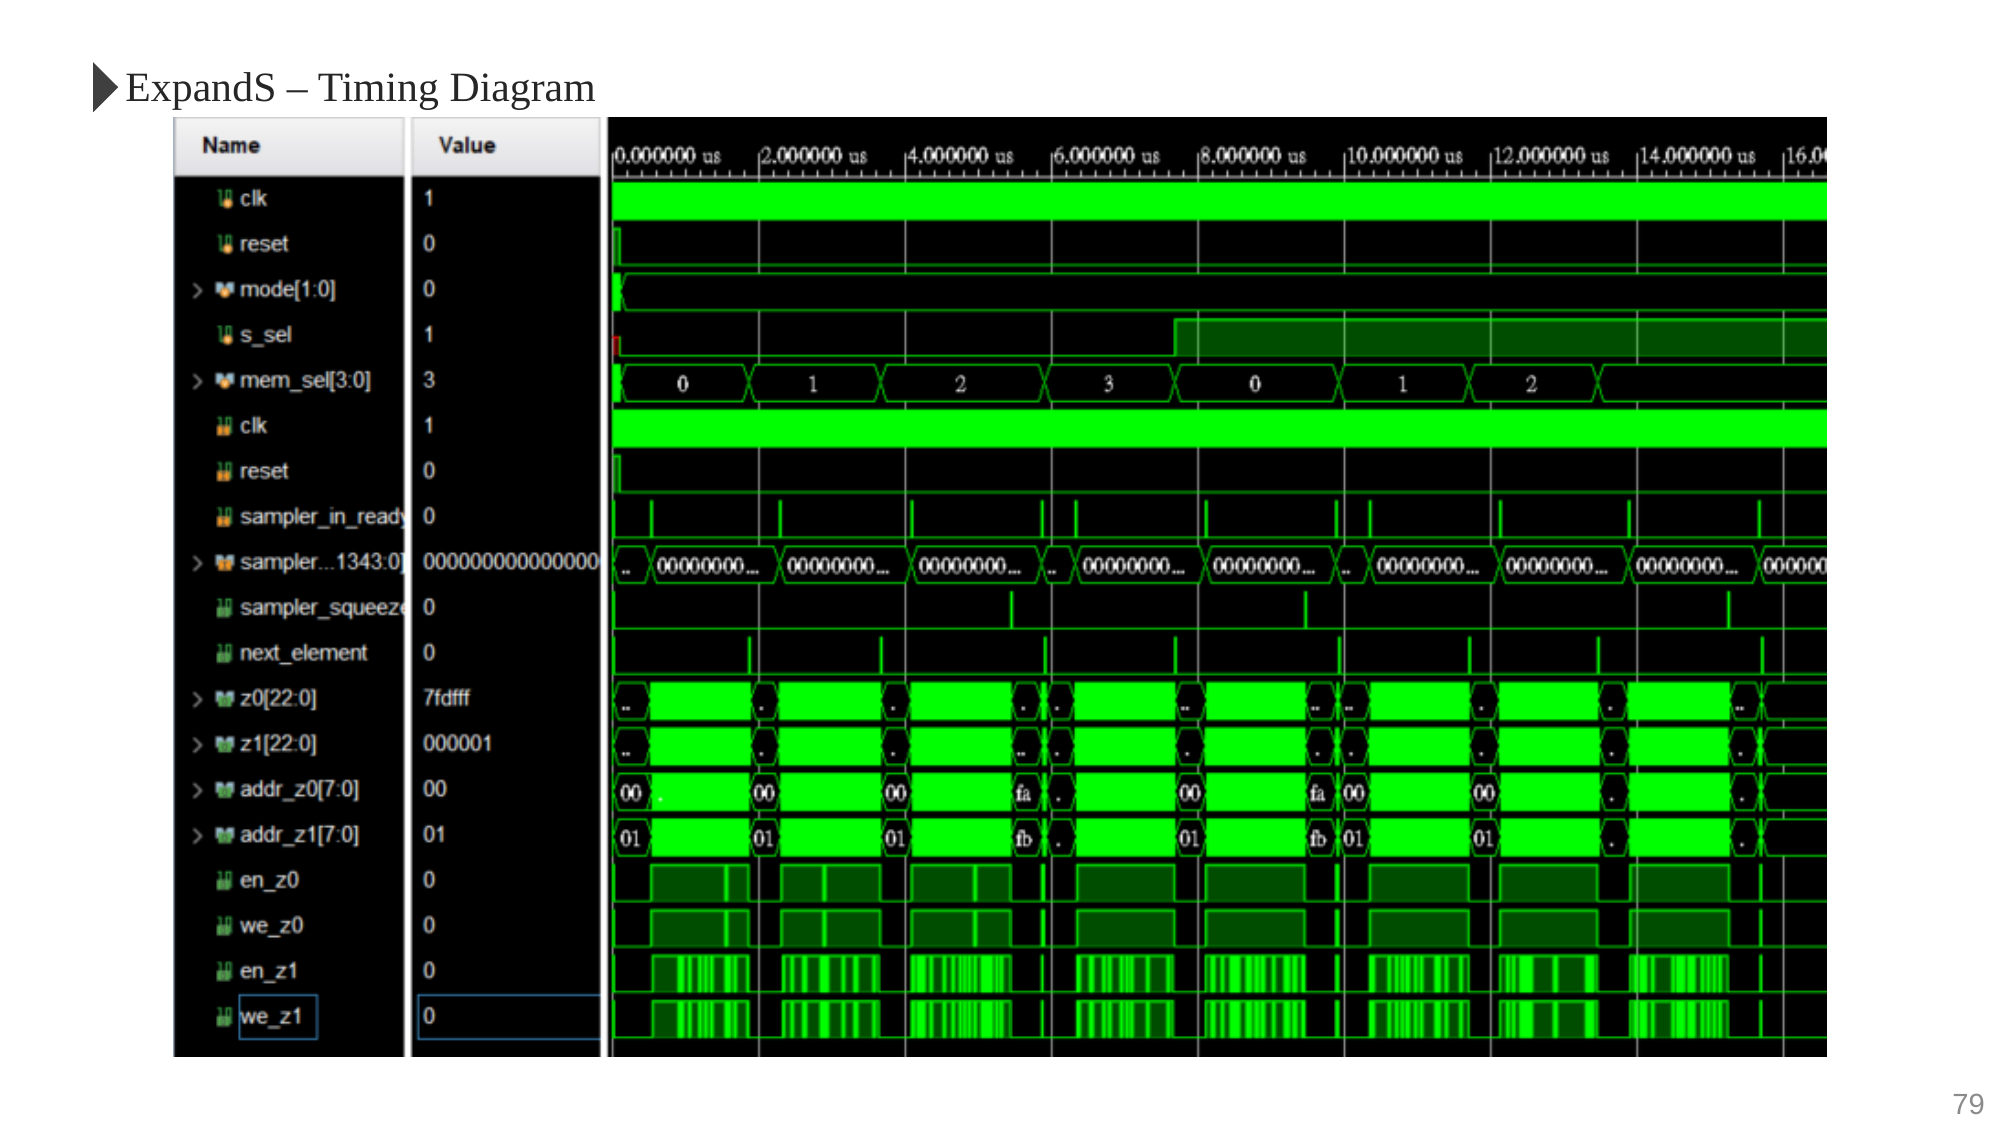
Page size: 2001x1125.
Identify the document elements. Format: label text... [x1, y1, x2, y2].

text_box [93, 52, 613, 118]
picture [173, 117, 1827, 1057]
slide_number 79 [1550, 1072, 2000, 1125]
